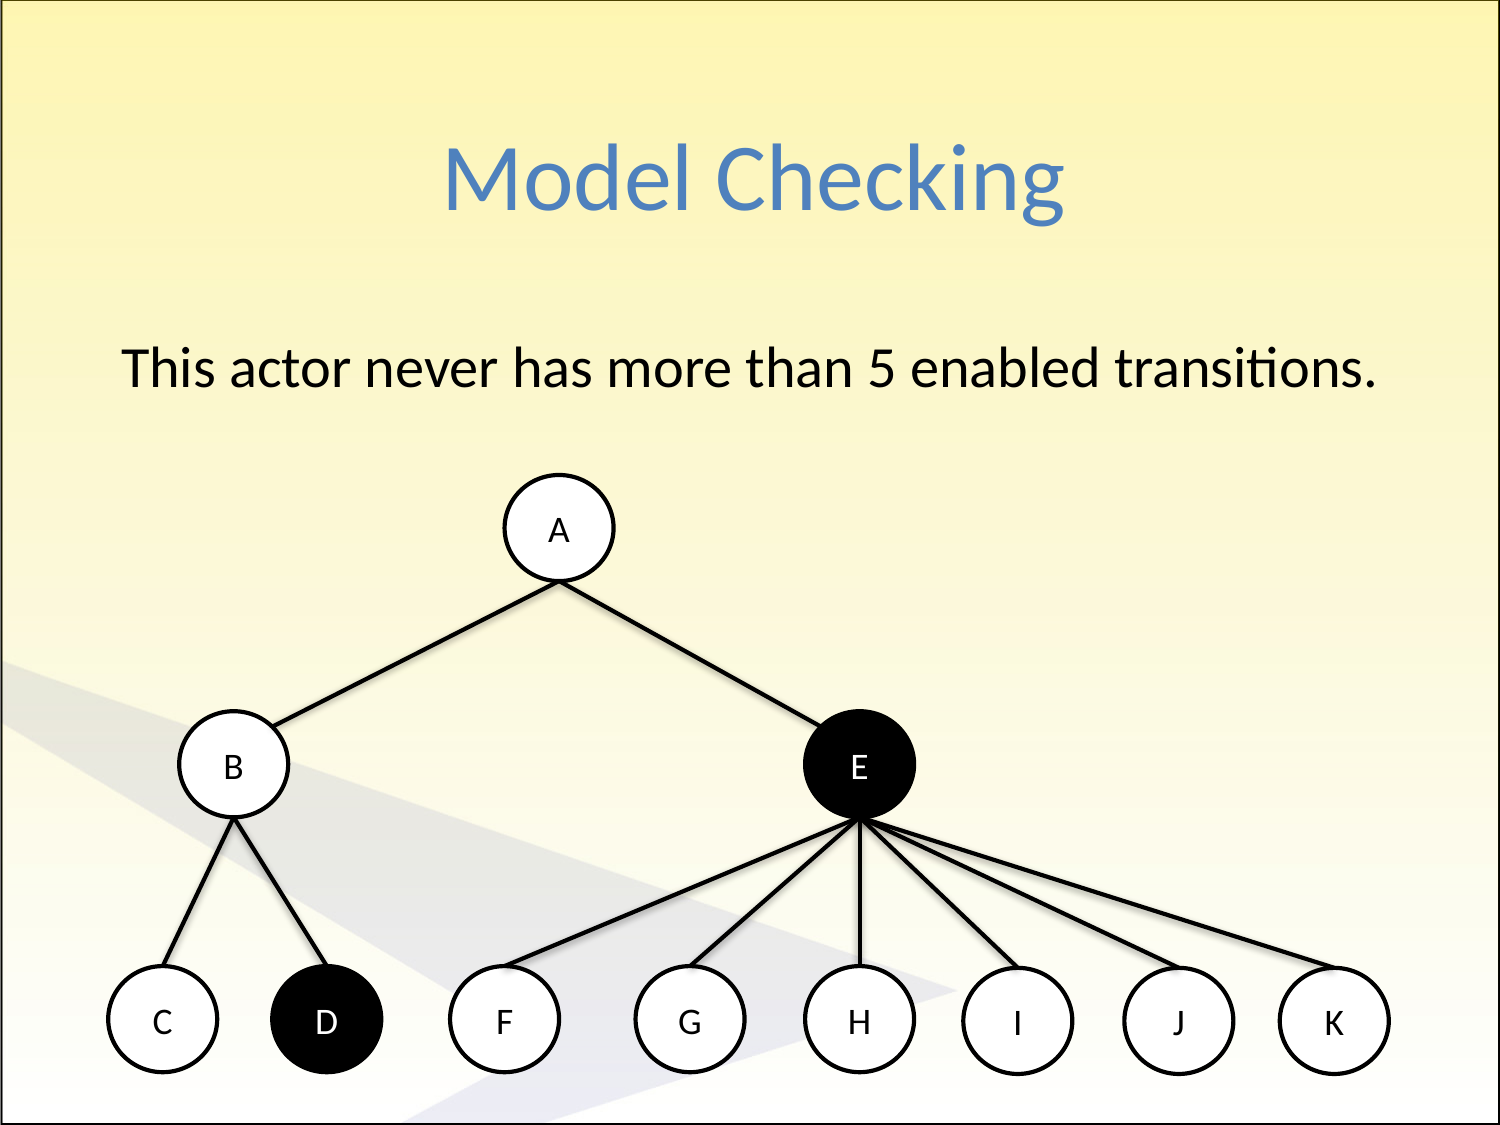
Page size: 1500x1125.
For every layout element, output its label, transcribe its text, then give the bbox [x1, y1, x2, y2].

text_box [107, 474, 1389, 1075]
title Model Checking [94, 24, 1414, 245]
picture [0, 0, 1500, 321]
text_box This actor never has more than 5 enabled transitions. [0, 321, 1500, 407]
picture [0, 407, 1500, 1125]
